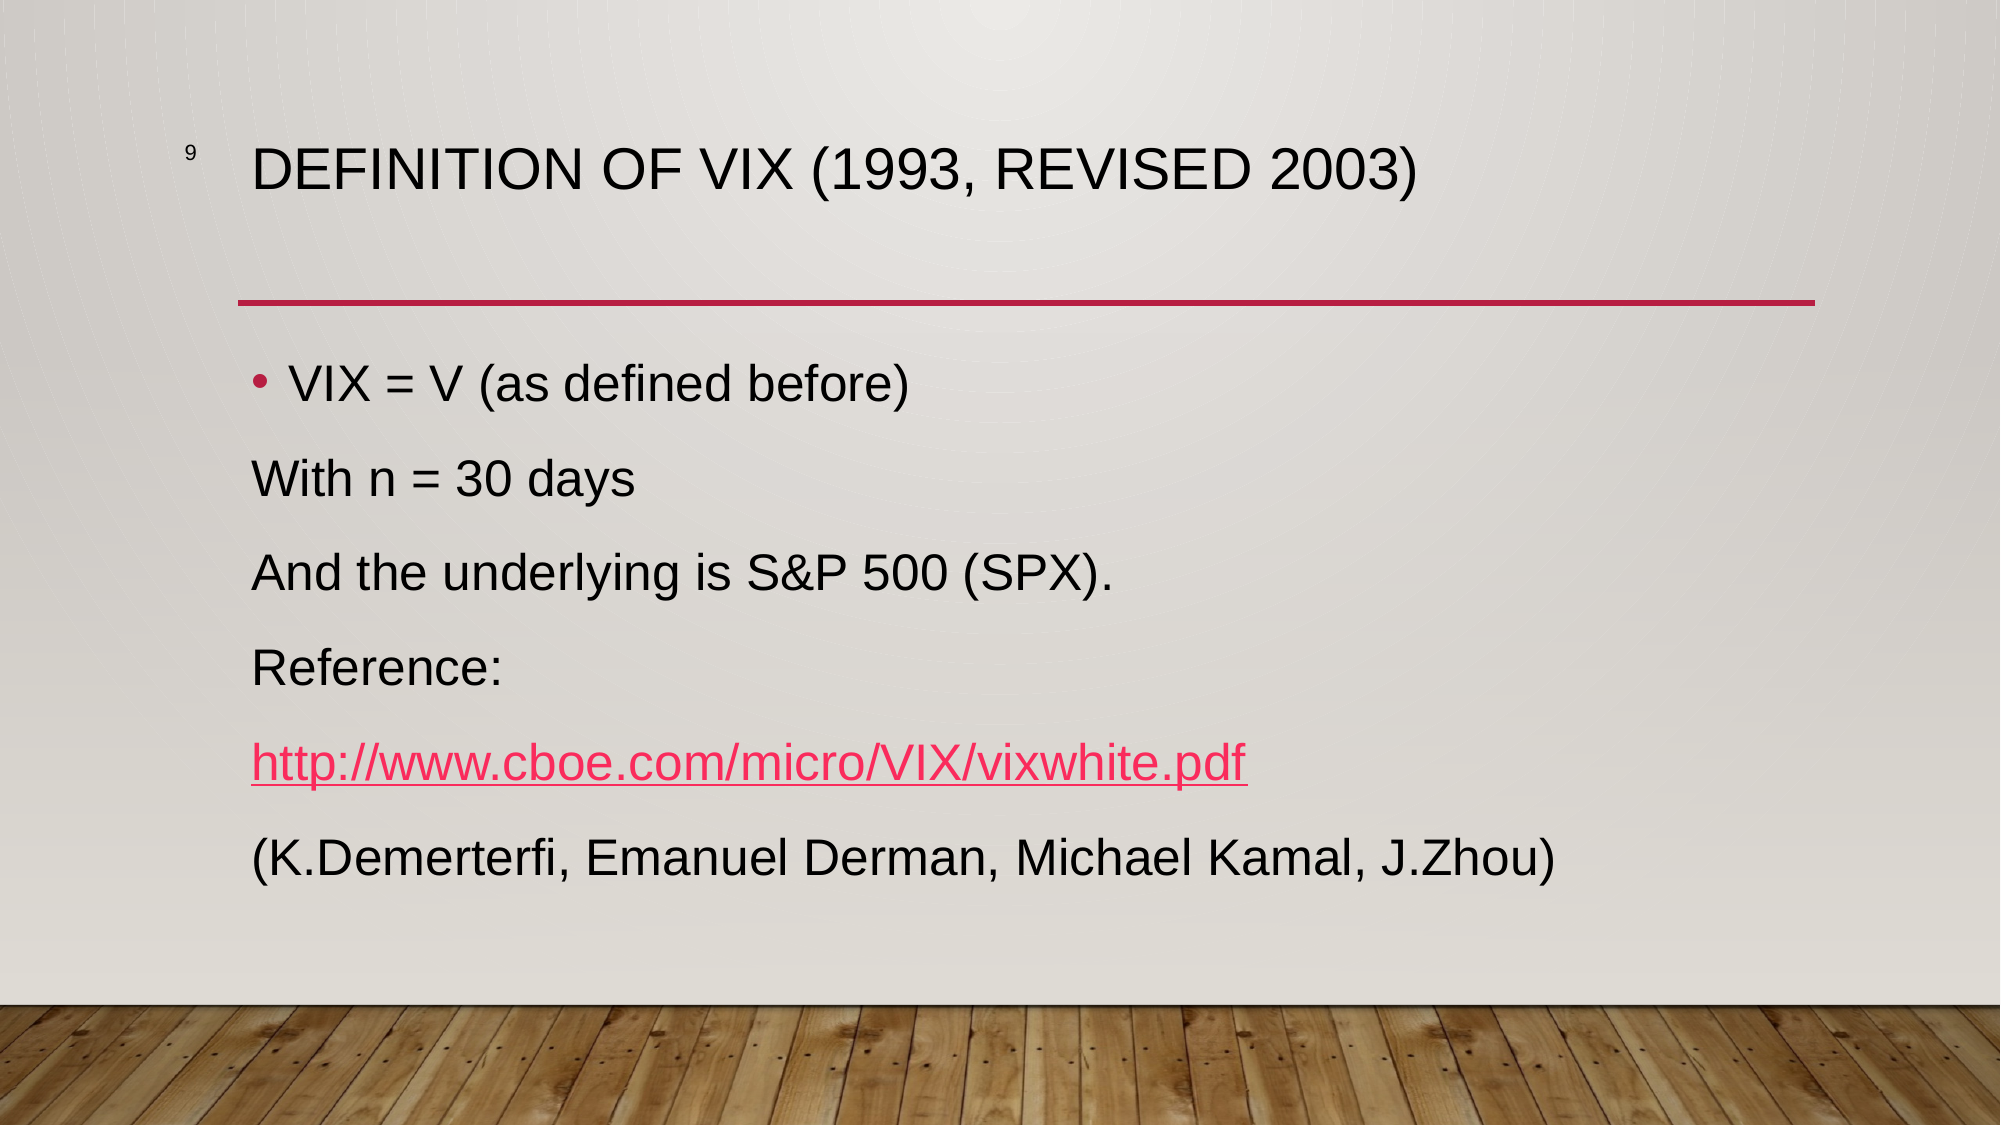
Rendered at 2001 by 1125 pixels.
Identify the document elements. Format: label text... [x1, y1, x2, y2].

picture [0, 1005, 2000, 1125]
list VIX = V (as defined before) With n = 30 days And the underlying is S&P 500 (SPX). Reference: http://www.cboe.com/micro/VIX/vixwhite.pdf (K.Demerterfi, Emanuel Derman, Michael Kamal, J.Zhou) [238, 330, 1814, 897]
slide_number 9 [78, 131, 212, 214]
title Definition of VIX (1993, Revised 2003) [238, 131, 1814, 305]
